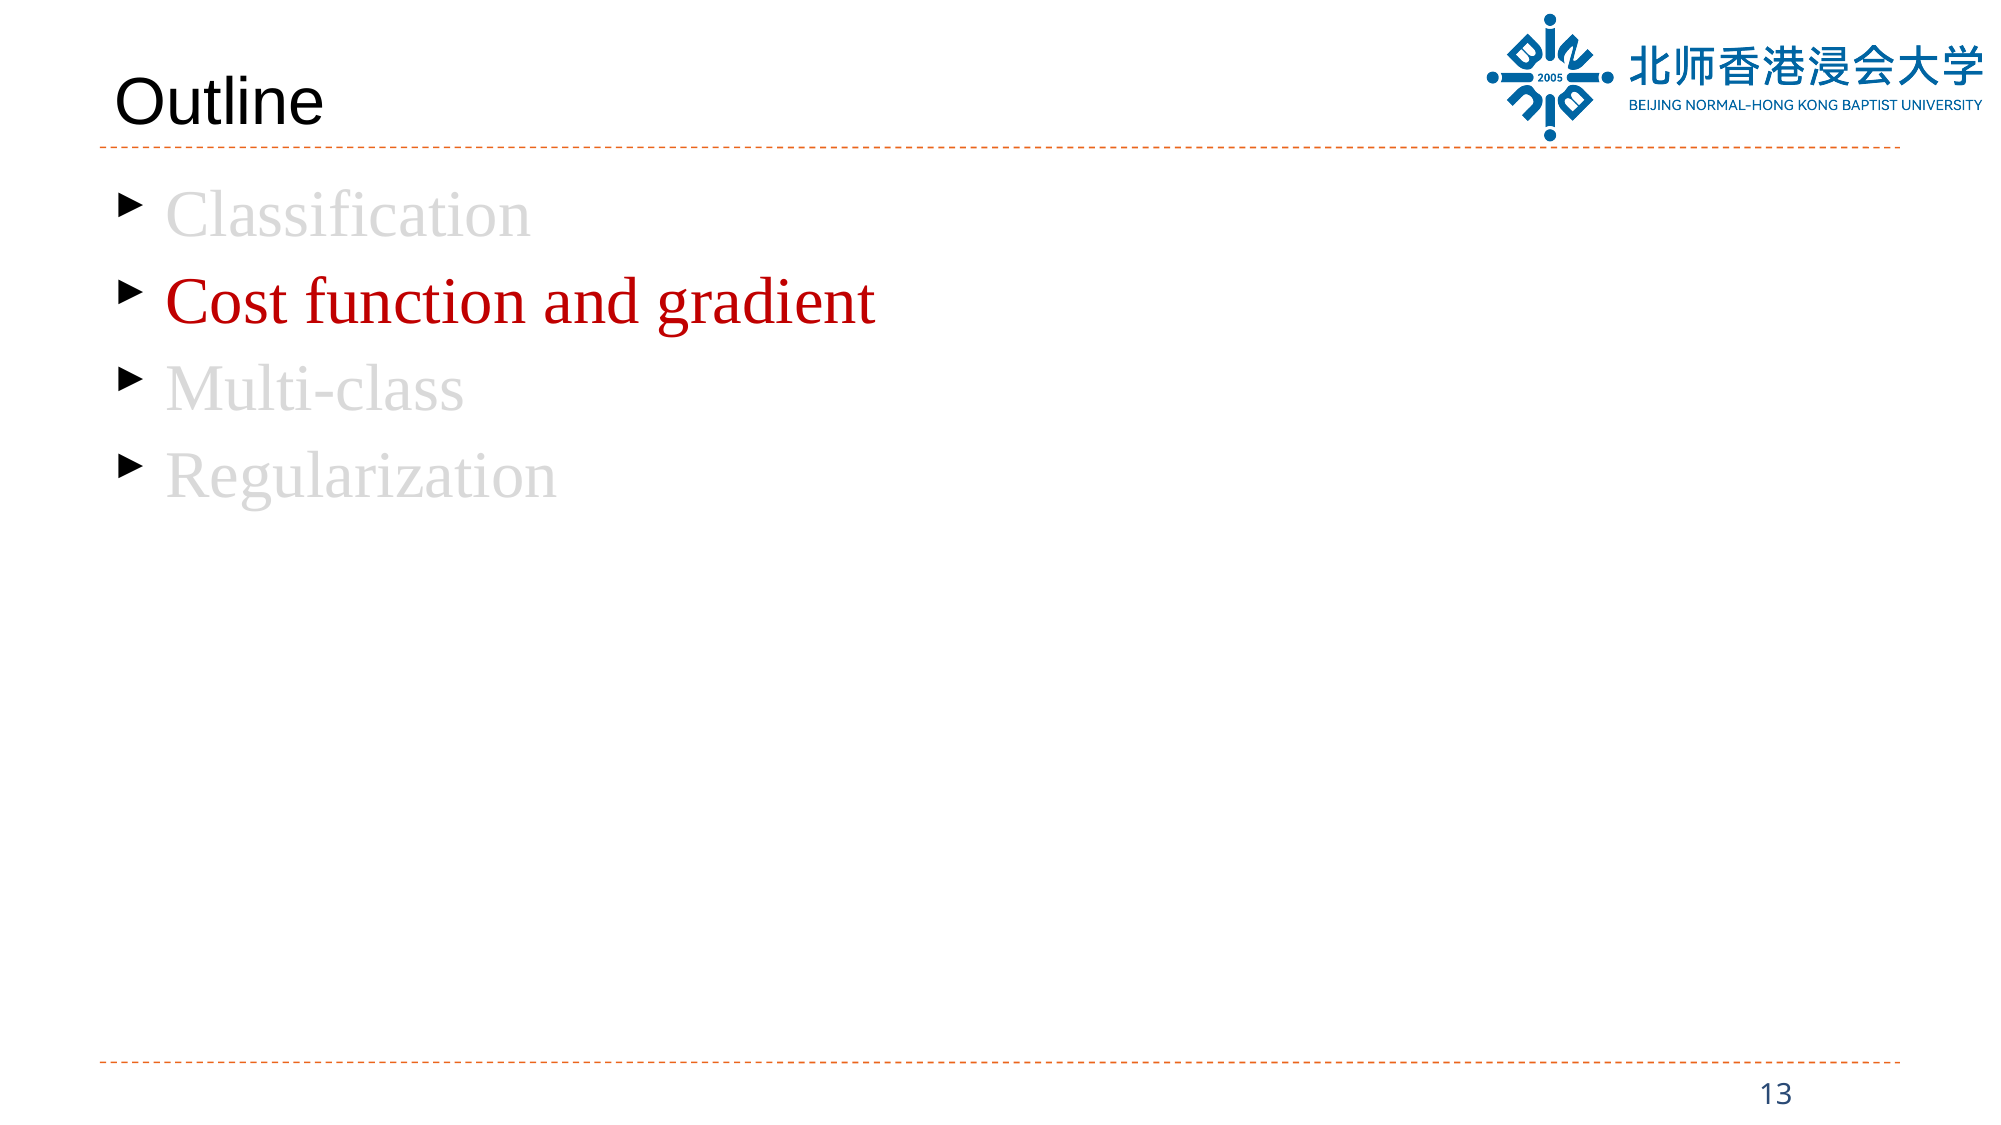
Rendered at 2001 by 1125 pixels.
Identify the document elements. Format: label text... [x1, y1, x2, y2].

picture [1469, 0, 2000, 156]
list Classification Cost function and gradient Multi-class Regularization [99, 162, 1900, 1050]
title Outline [99, 24, 1900, 146]
